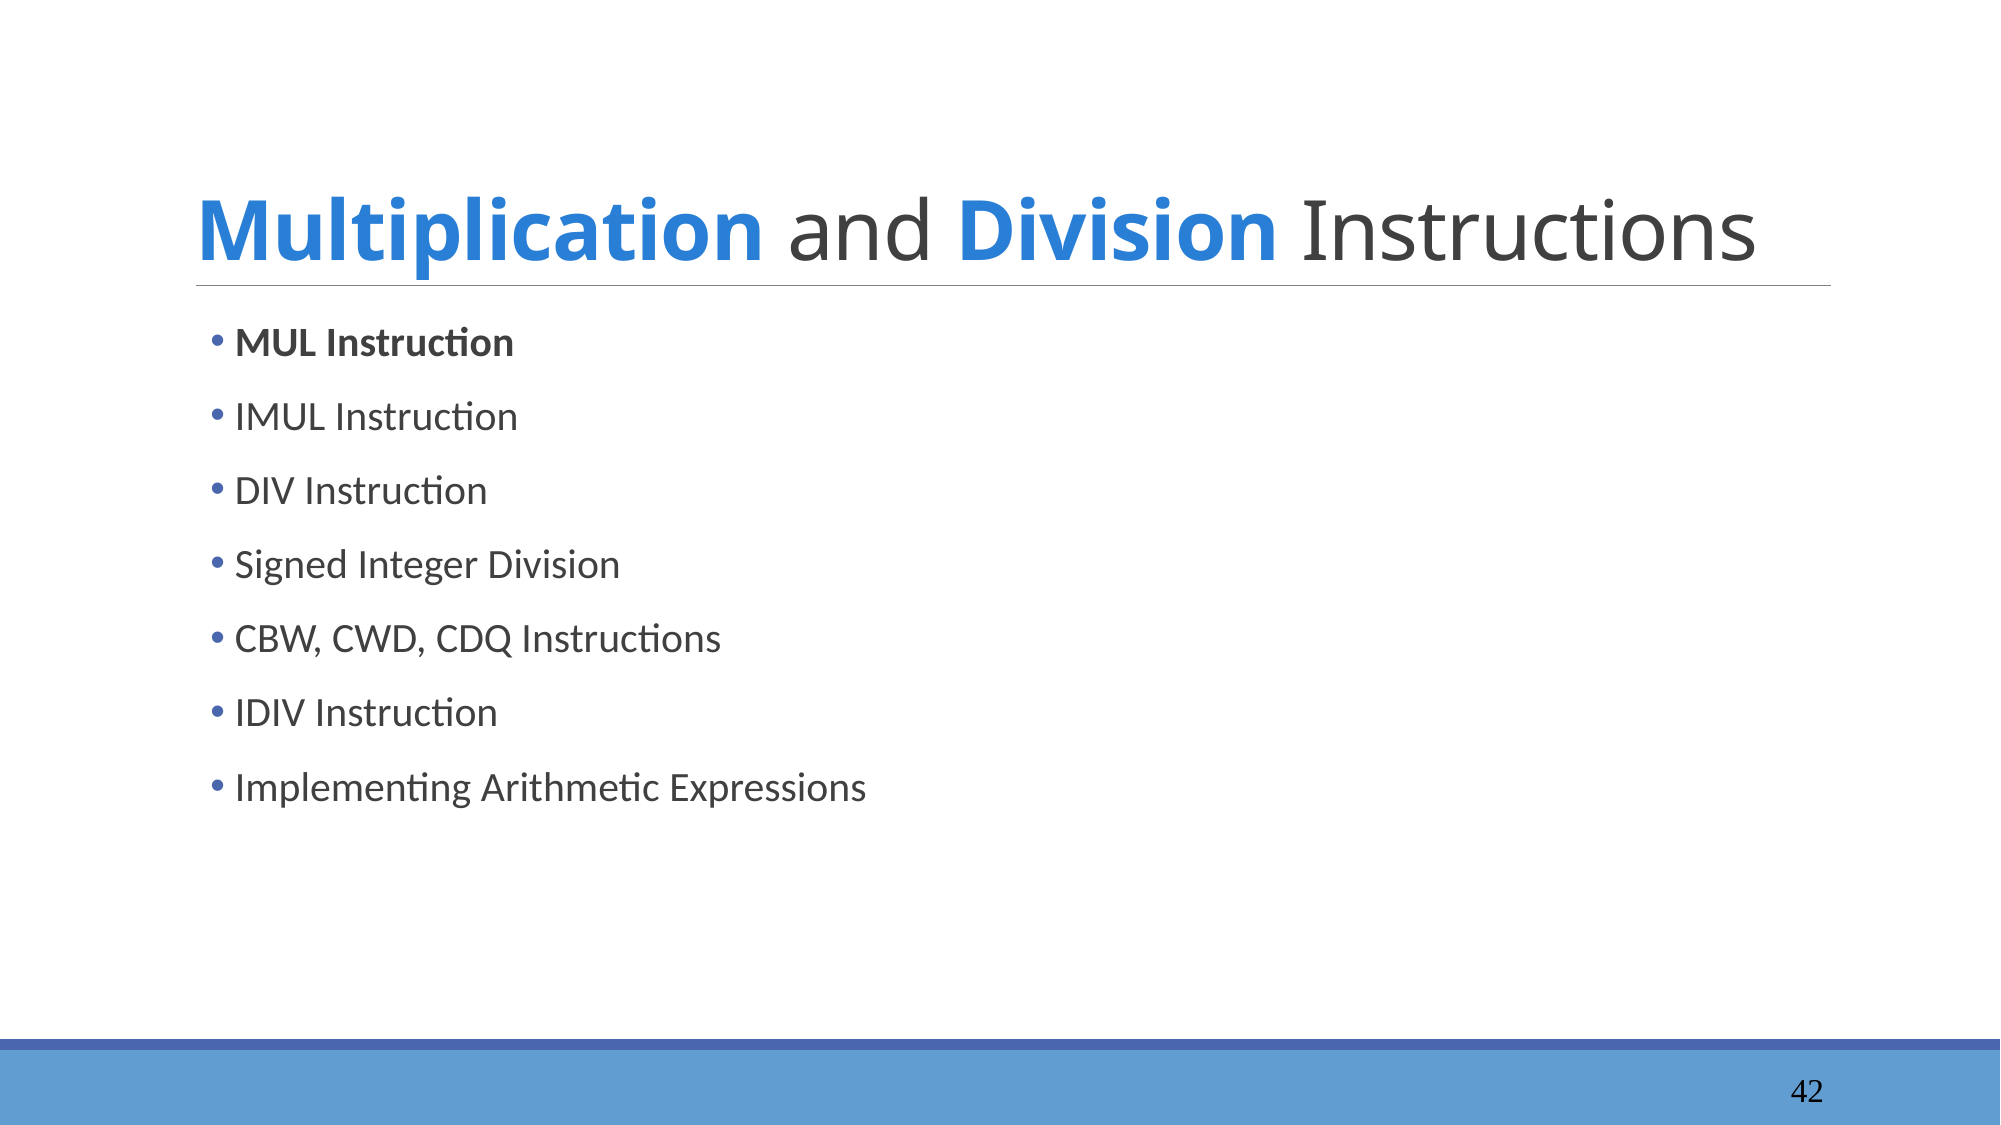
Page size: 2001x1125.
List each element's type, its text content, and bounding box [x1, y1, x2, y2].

list MUL Instruction IMUL Instruction DIV Instruction Signed Integer Division CBW, CWD, CDQ Instructions IDIV Instruction Implementing Arithmetic Expressions [210, 312, 1223, 888]
title Multiplication and Division Instructions [180, 47, 1830, 285]
slide_number 43 [1624, 1059, 1840, 1120]
